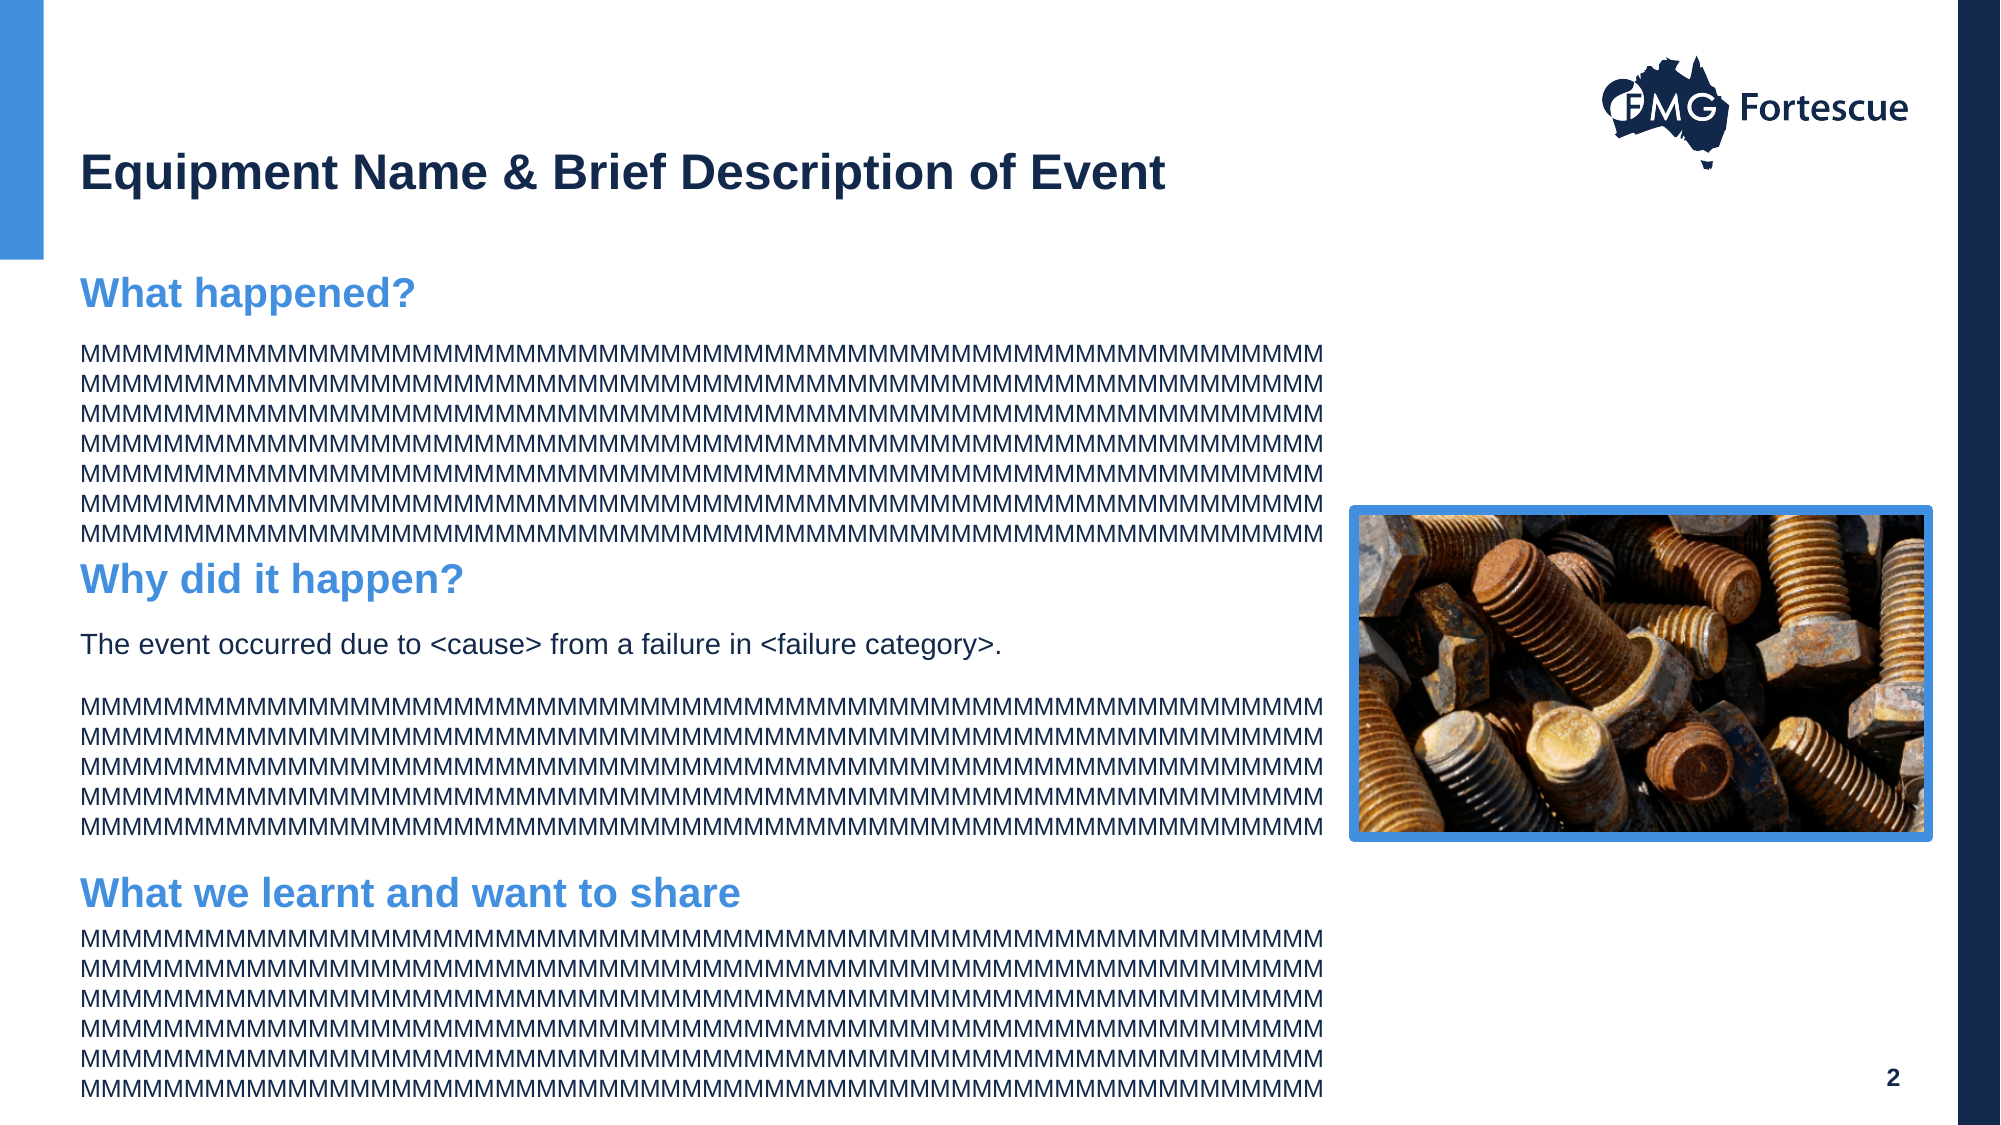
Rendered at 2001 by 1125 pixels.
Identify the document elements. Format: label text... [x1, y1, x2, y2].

text_box What happened? [65, 264, 582, 330]
text_box The event occurred due to <cause> from a failure in <failure category>. [65, 618, 1358, 668]
picture [1358, 514, 1924, 833]
text_box MMMMMMMMMMMMMMMMMMMMMMMMMMMMMMMMMMMMMMMMMMMMMMMMMMMMMMMMMMMMMMMMMMMMMMMMMMMMMMMMMMMMMMMMMMMMMMMMMMMMMMMMMMMMMMMMMMMMMMMMMMMMMMMMMMMMMMMMMMMMMMMMMMMMMMMMMMMMMMMMMMMMMMMMMMMMMMMMMMMMMMMMMMMMMMMMMMMMMMMMMMMMMMMMMMMMMMMMMMMMMMMMMMMMMMMMMMMMMMMMMMMMMMMMMMMMMMMMMMMMMMMMMMMMMMMMMMMMMMMMMMMMMMMMMMMMMMMMMMMM [65, 683, 1359, 848]
text_box MMMMMMMMMMMMMMMMMMMMMMMMMMMMMMMMMMMMMMMMMMMMMMMMMMMMMMMMMMMMMMMMMMMMMMMMMMMMMMMMMMMMMMMMMMMMMMMMMMMMMMMMMMMMMMMMMMMMMMMMMMMMMMMMMMMMMMMMMMMMMMMMMMMMMMMMMMMMMMMMMMMMMMMMMMMMMMMMMMMMMMMMMMMMMMMMMMMMMMMMMMMMMMMMMMMMMMMMMMMMMMMMMMMMMMMMMMMMMMMMMMMMMMMMMMMMMMMMMMMMMMMMMMMMMMMMMMMMMMMMMMMMMMMMMMMMMMMMMMMMMMMMMMMMMMMMMMMMMMMMMMMMMMMMMMMMMMMMMMMMMMMMMMMMMMMMMMMMMMMMMMMMMMMMMMMMMMMMMMMMMMMMMMMMMMMMMMMMMMMMMMMMMMMMMMMMMMMMMMMM [65, 330, 1359, 555]
text_box Why did it happen? [65, 555, 580, 603]
text_box MMMMMMMMMMMMMMMMMMMMMMMMMMMMMMMMMMMMMMMMMMMMMMMMMMMMMMMMMMMMMMMMMMMMMMMMMMMMMMMMMMMMMMMMMMMMMMMMMMMMMMMMMMMMMMMMMMMMMMMMMMMMMMMMMMMMMMMMMMMMMMMMMMMMMMMMMMMMMMMMMMMMMMMMMMMMMMMMMMMMMMMMMMMMMMMMMMMMMMMMMMMMMMMMMMMMMMMMMMMMMMMMMMMMMMMMMMMMMMMMMMMMMMMMMMMMMMMMMMMMMMMMMMMMMMMMMMMMMMMMMMMMMMMMMMMMMMMMMMMMMMMMMMMMMMMMMMMMMMMMMMMMMMMMMMMMMMMMMMMMMMMMMMMMMMMMMMMMMMMM [65, 915, 1359, 1110]
list Equipment Name & Brief Description of Event [65, 35, 1545, 207]
picture [1602, 55, 1908, 170]
text_box What we learnt and want to share [65, 858, 767, 915]
